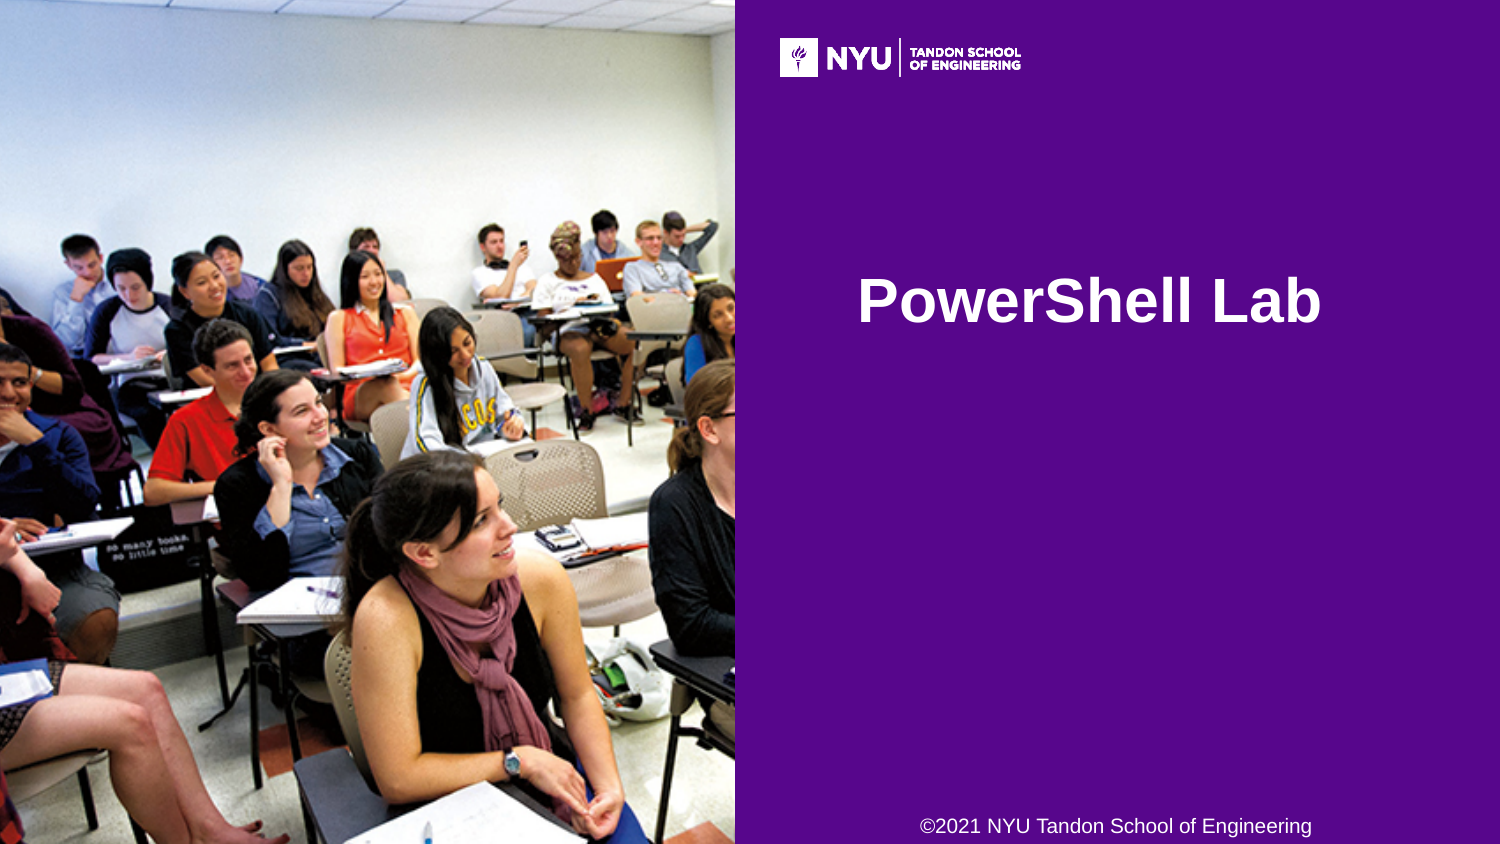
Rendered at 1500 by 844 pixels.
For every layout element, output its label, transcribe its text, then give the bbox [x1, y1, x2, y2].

list PowerShell Lab [819, 259, 1433, 774]
picture [780, 38, 1021, 77]
picture [0, 0, 736, 844]
